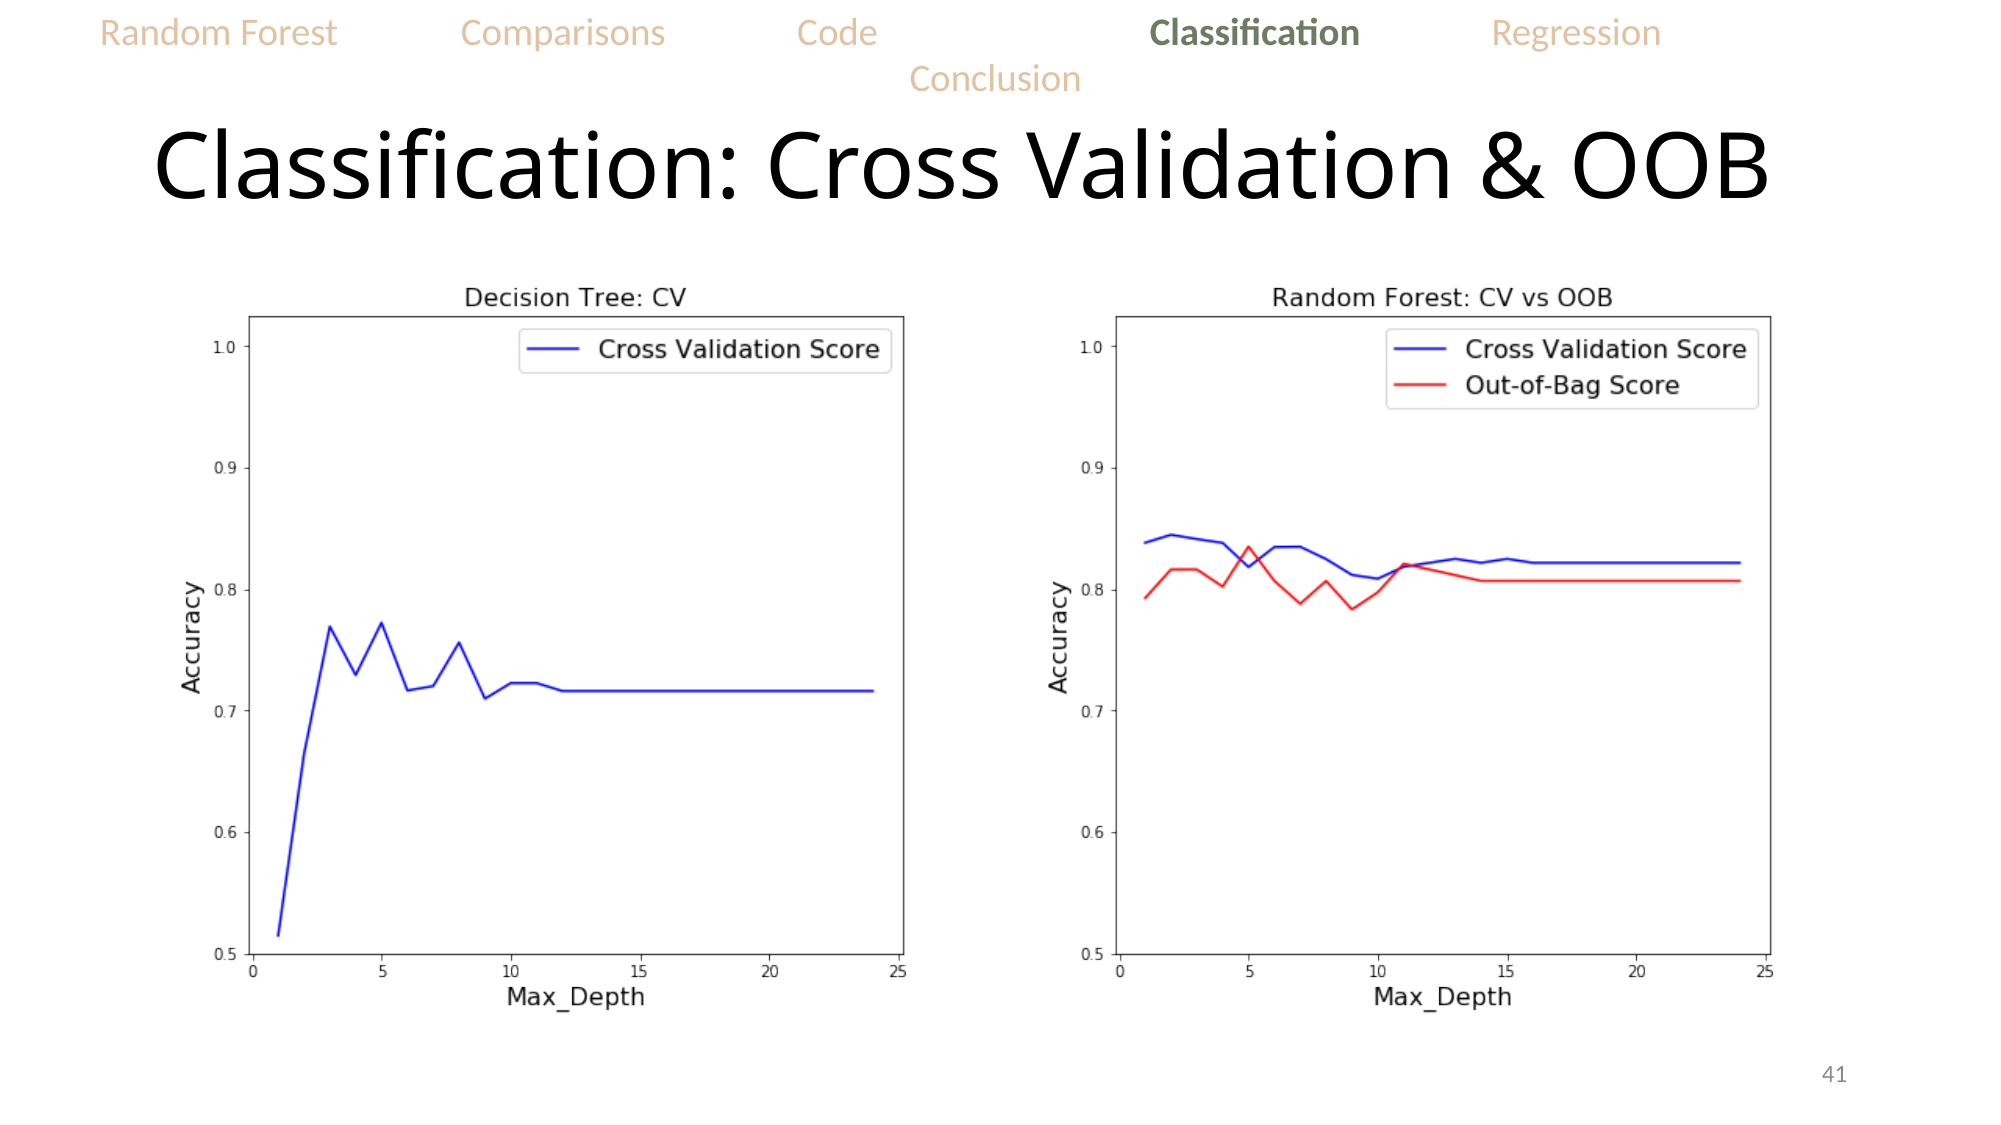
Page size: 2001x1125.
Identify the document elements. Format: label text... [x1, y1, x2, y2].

picture [172, 277, 919, 1023]
picture [1039, 277, 1786, 1023]
slide_number 41 [1412, 1042, 1863, 1103]
title Classification: Cross Validation & OOB [137, 83, 1863, 278]
text_box Random Forest Comparisons Code Classification Regression Conclusion [0, 23, 2000, 83]
